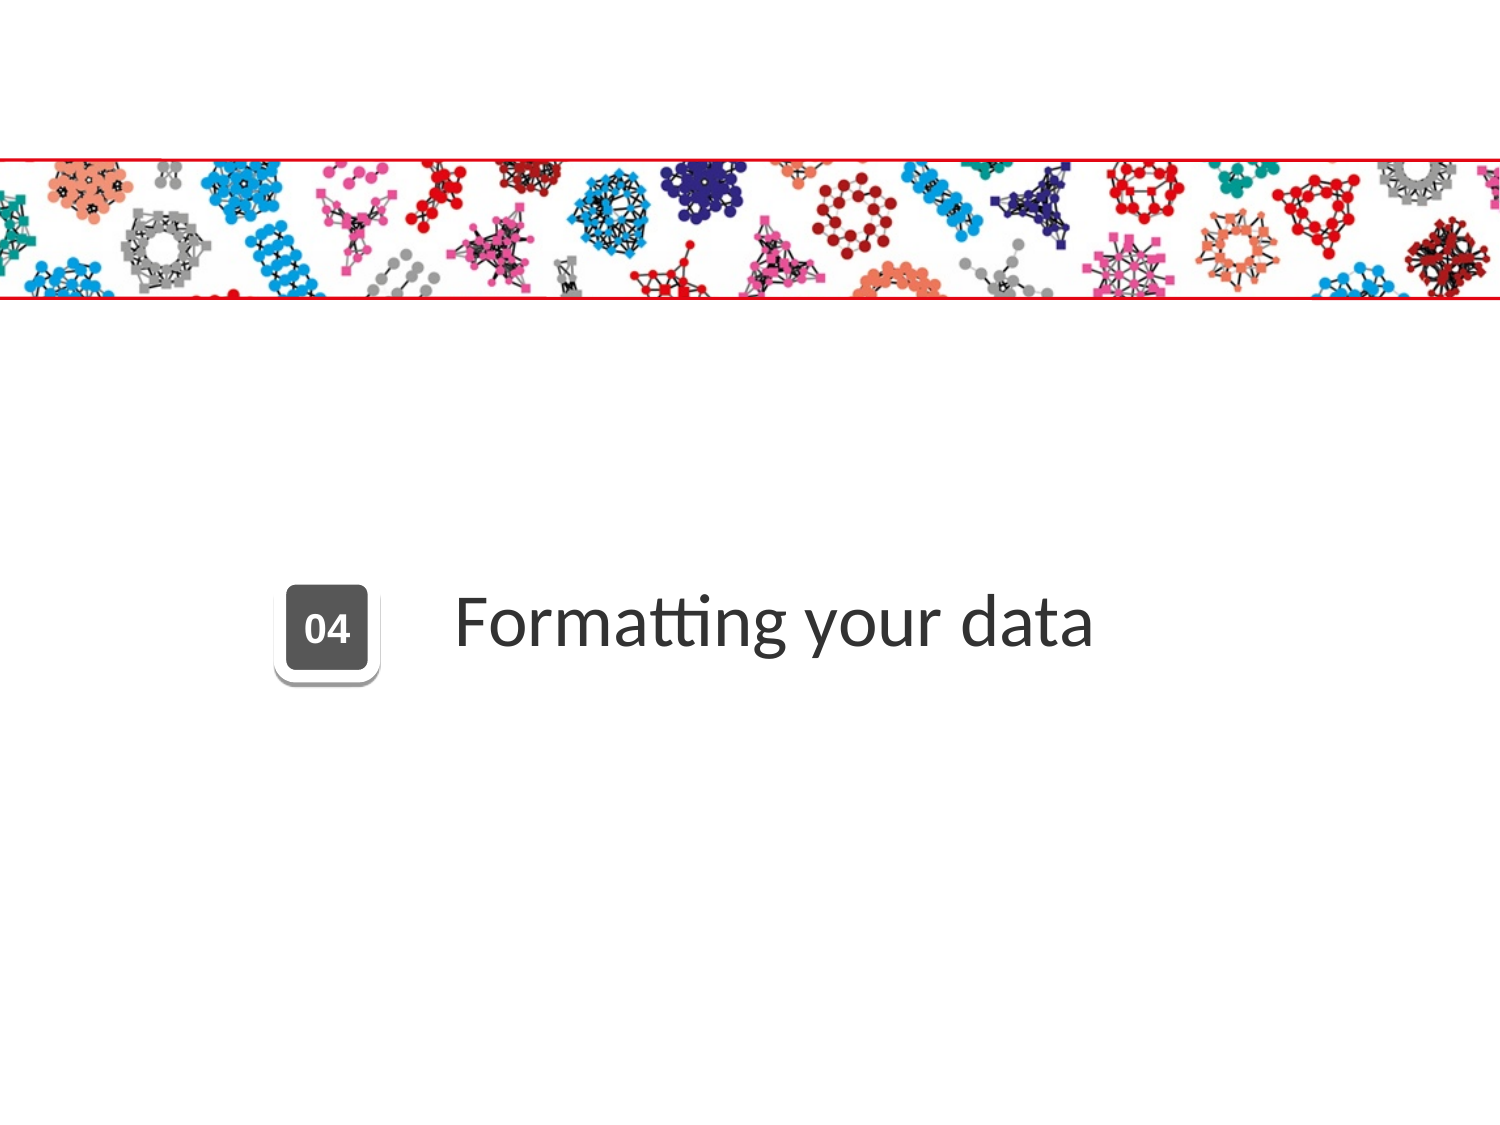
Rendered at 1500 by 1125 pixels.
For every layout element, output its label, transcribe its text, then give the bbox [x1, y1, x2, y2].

picture [252, 170, 257, 179]
picture [234, 169, 244, 173]
text_box 04 [279, 578, 374, 677]
text_box Formatting your data [85, 361, 1414, 893]
picture [0, 162, 1500, 296]
picture [252, 187, 259, 195]
picture [241, 180, 248, 187]
picture [260, 162, 269, 168]
